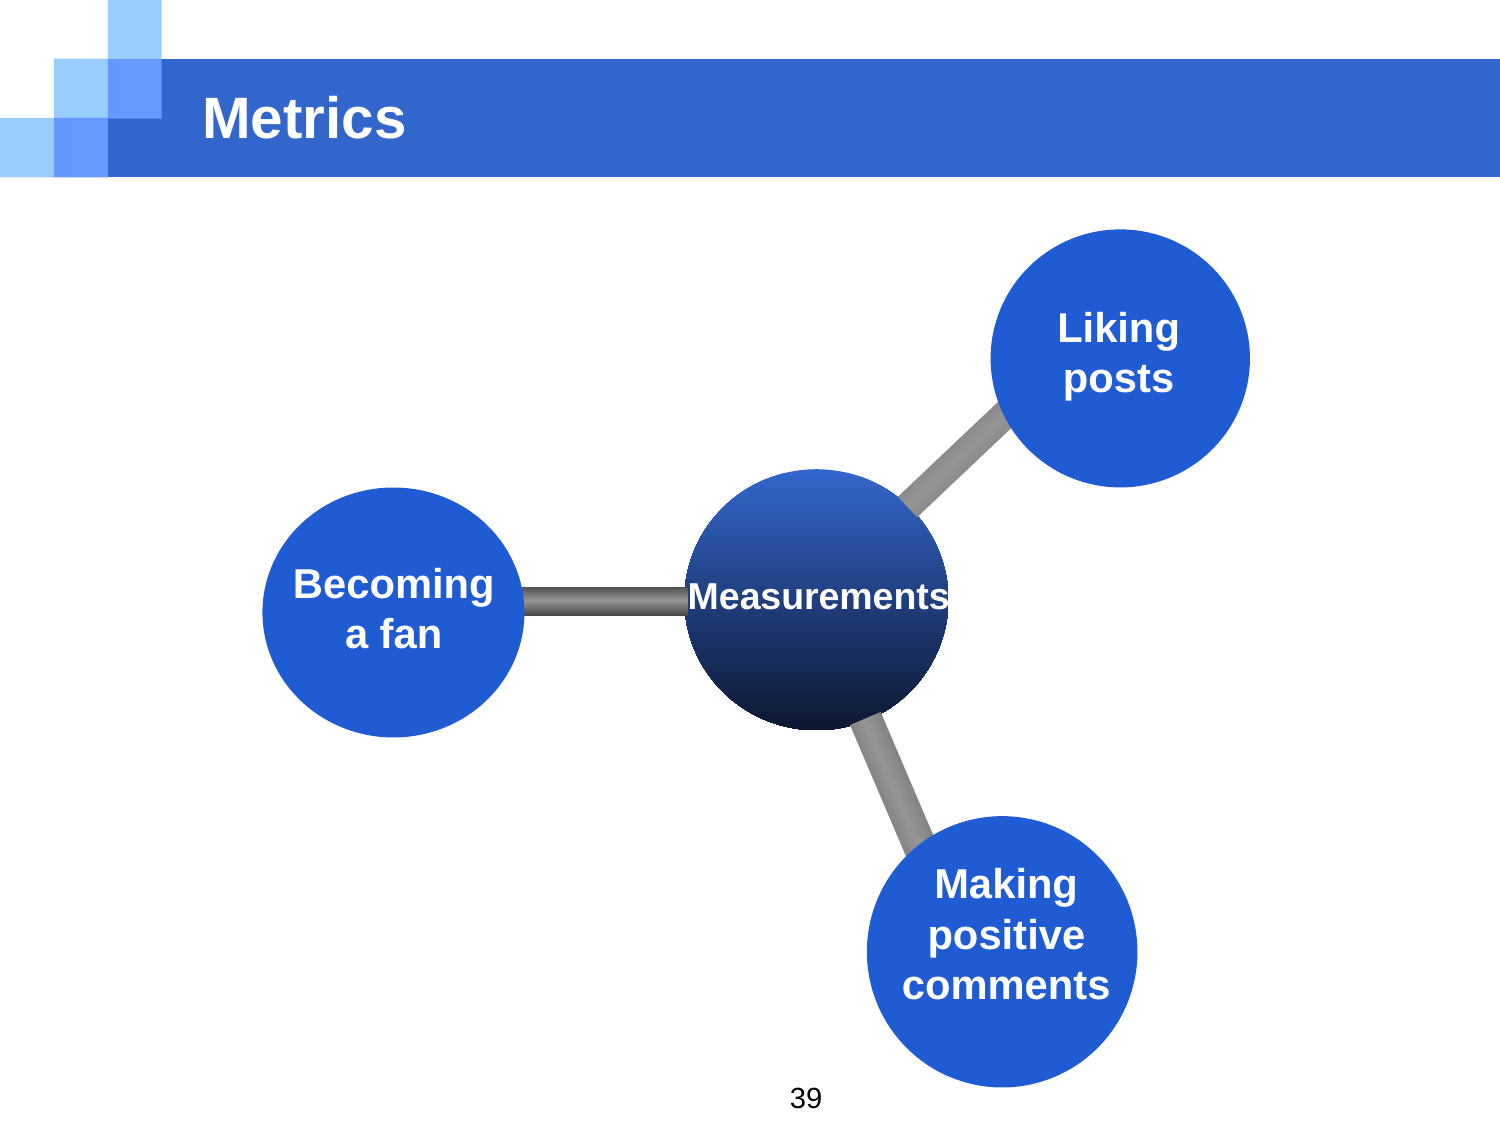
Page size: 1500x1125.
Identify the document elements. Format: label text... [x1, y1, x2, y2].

text_box [691, 625, 946, 731]
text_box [884, 229, 1251, 488]
text_box [691, 469, 944, 564]
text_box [262, 487, 688, 738]
text_box Measurements [691, 564, 988, 625]
title Metrics [187, 75, 1400, 155]
slide_number 39 [487, 1072, 838, 1125]
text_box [866, 712, 1138, 1088]
